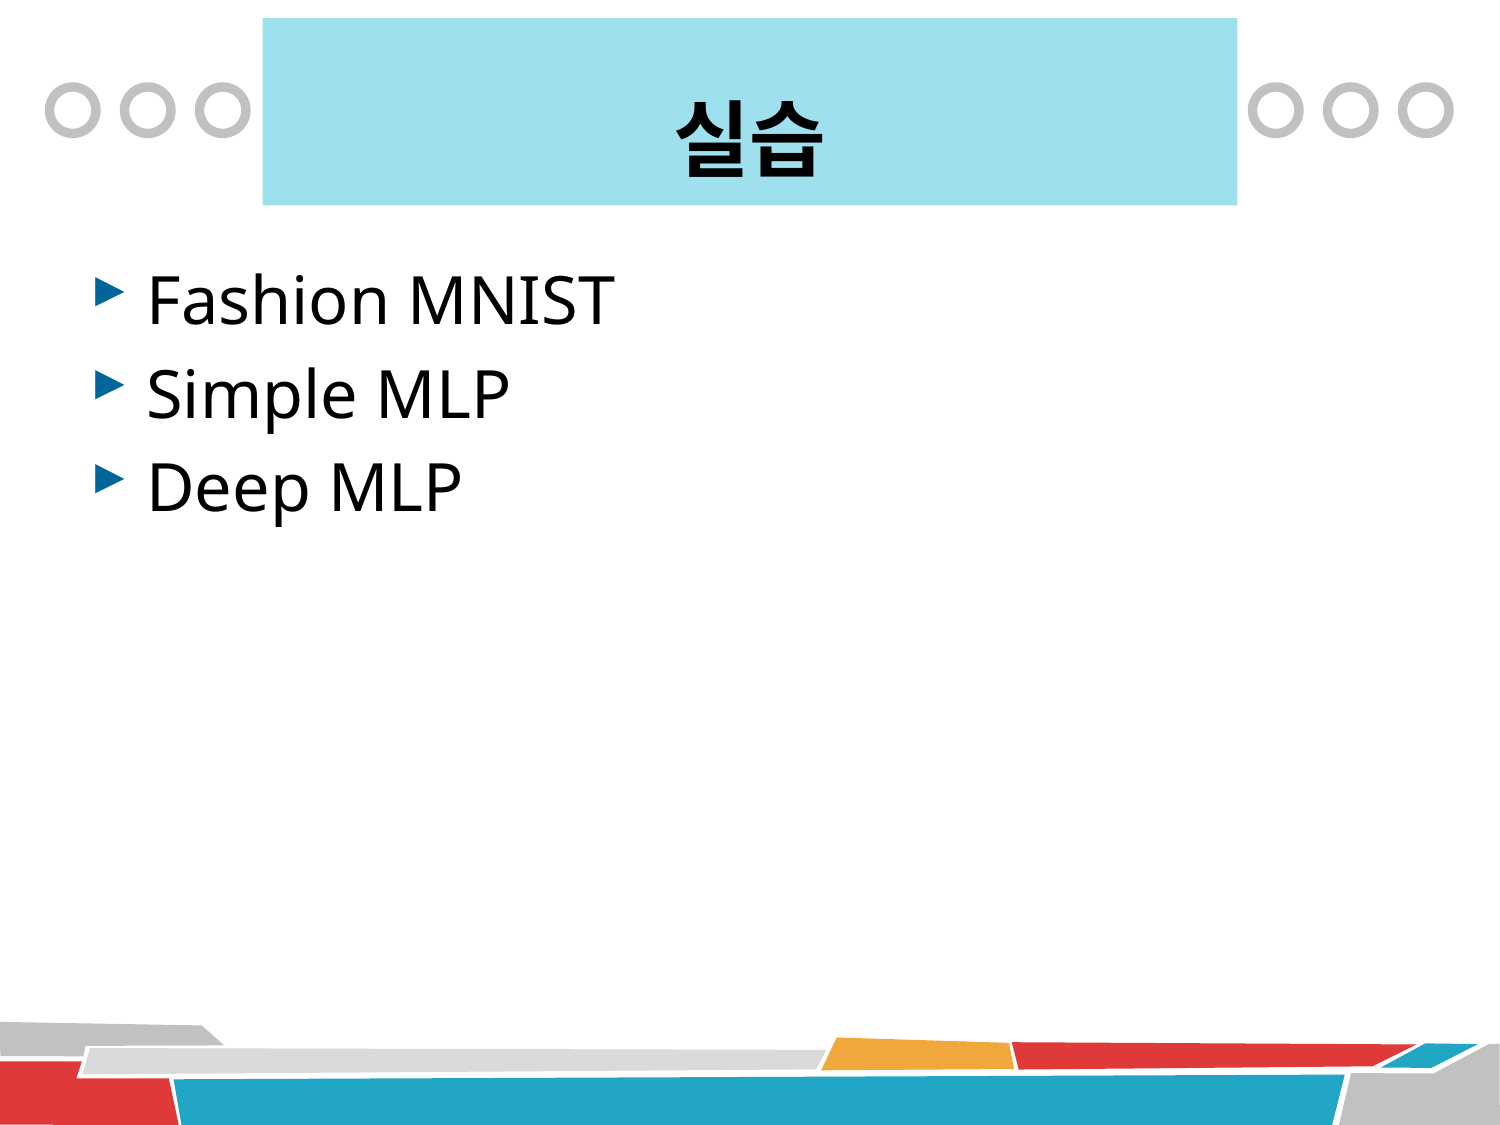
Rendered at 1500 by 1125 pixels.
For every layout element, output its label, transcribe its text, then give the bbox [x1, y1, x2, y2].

list Fashion MNIST Simple MLP Deep MLP [75, 250, 1425, 1035]
title 실습 [262, 18, 1238, 206]
